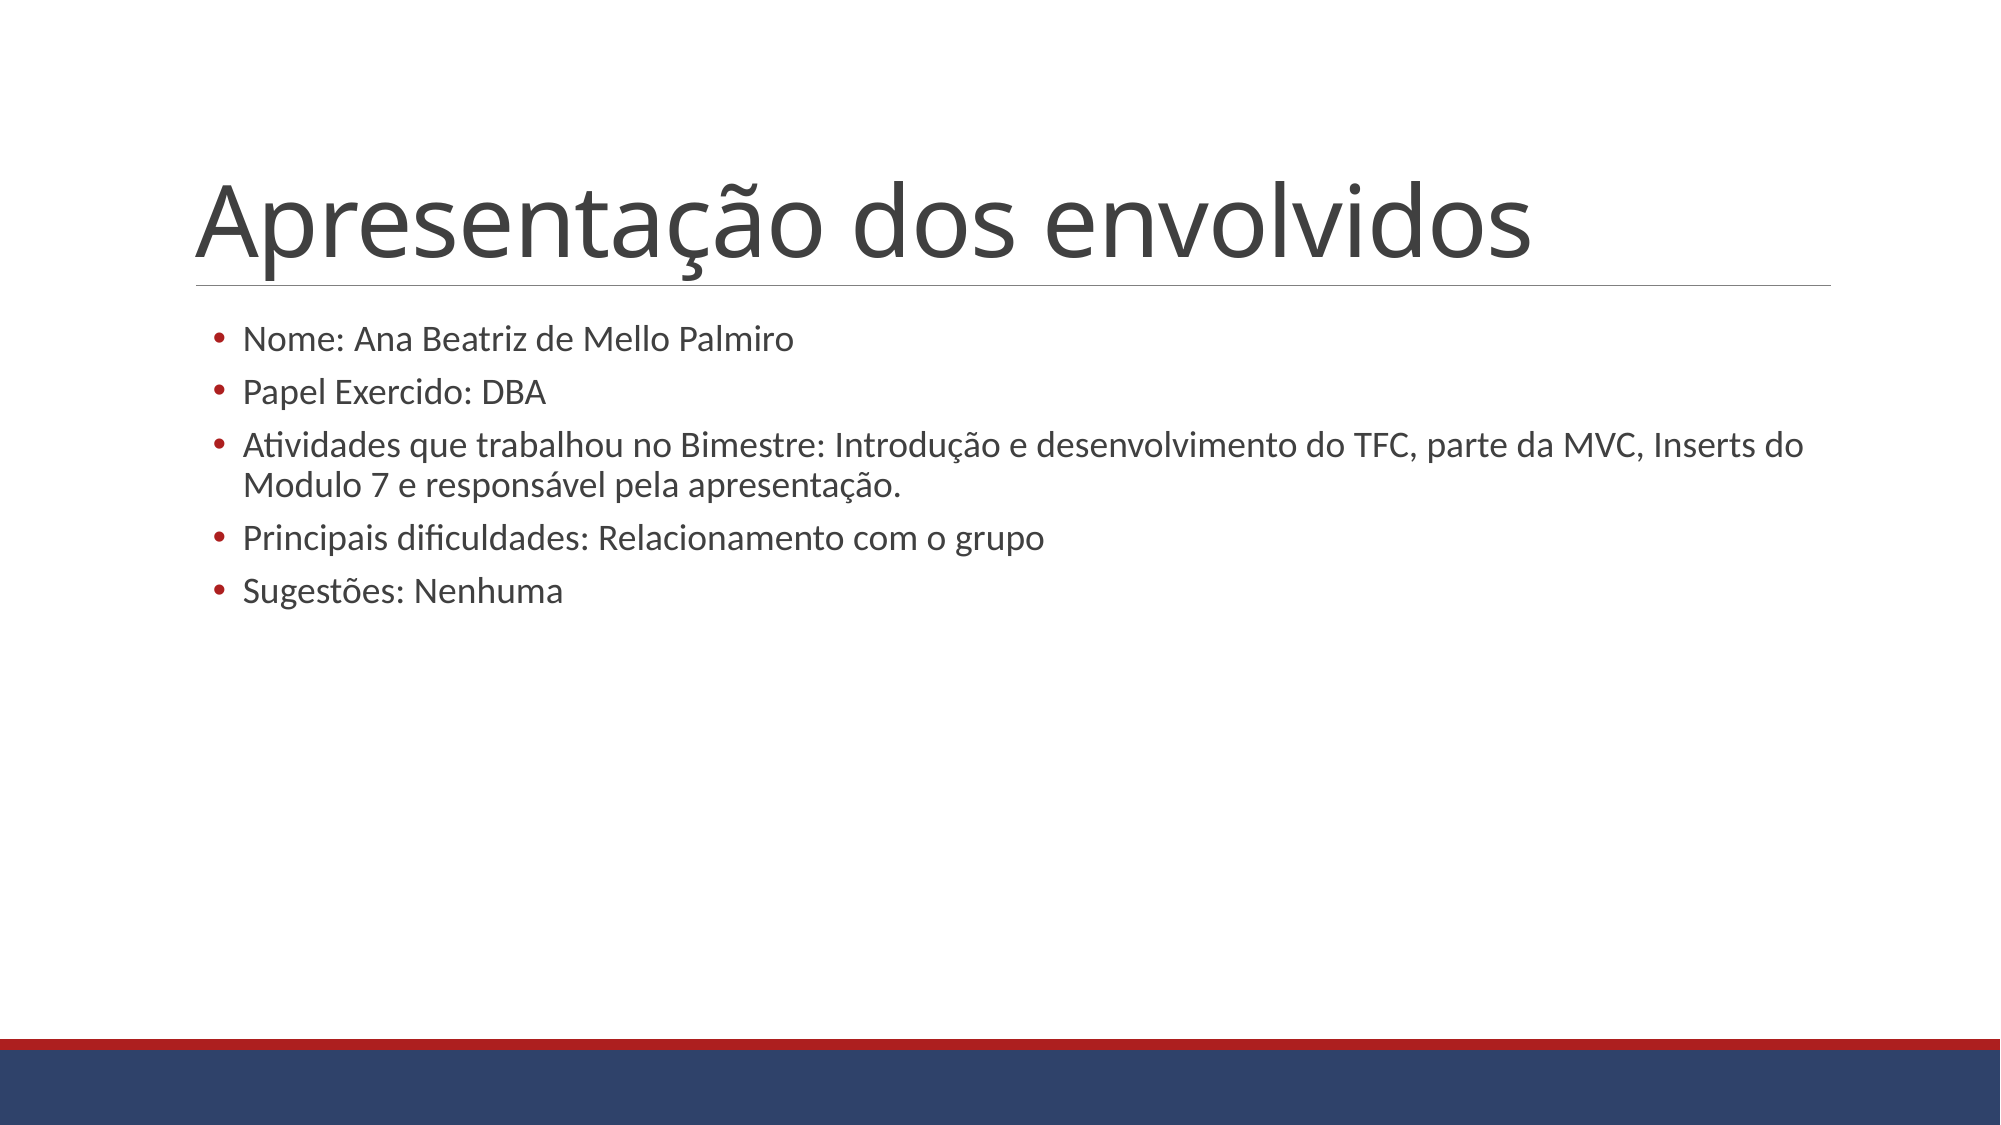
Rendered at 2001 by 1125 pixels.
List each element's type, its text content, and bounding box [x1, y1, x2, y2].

title Apresentação dos envolvidos [180, 47, 1830, 285]
list Nome: Ana Beatriz de Mello Palmiro Papel Exercido: DBA Atividades que trabalhou no Bimestre: Introdução e desenvolvimento do TFC, parte da MVC, Inserts do Modulo 7 e responsável pela apresentação. Principais dificuldades: Relacionamento com o grupo Sugestões: Nenhuma [180, 311, 1830, 972]
